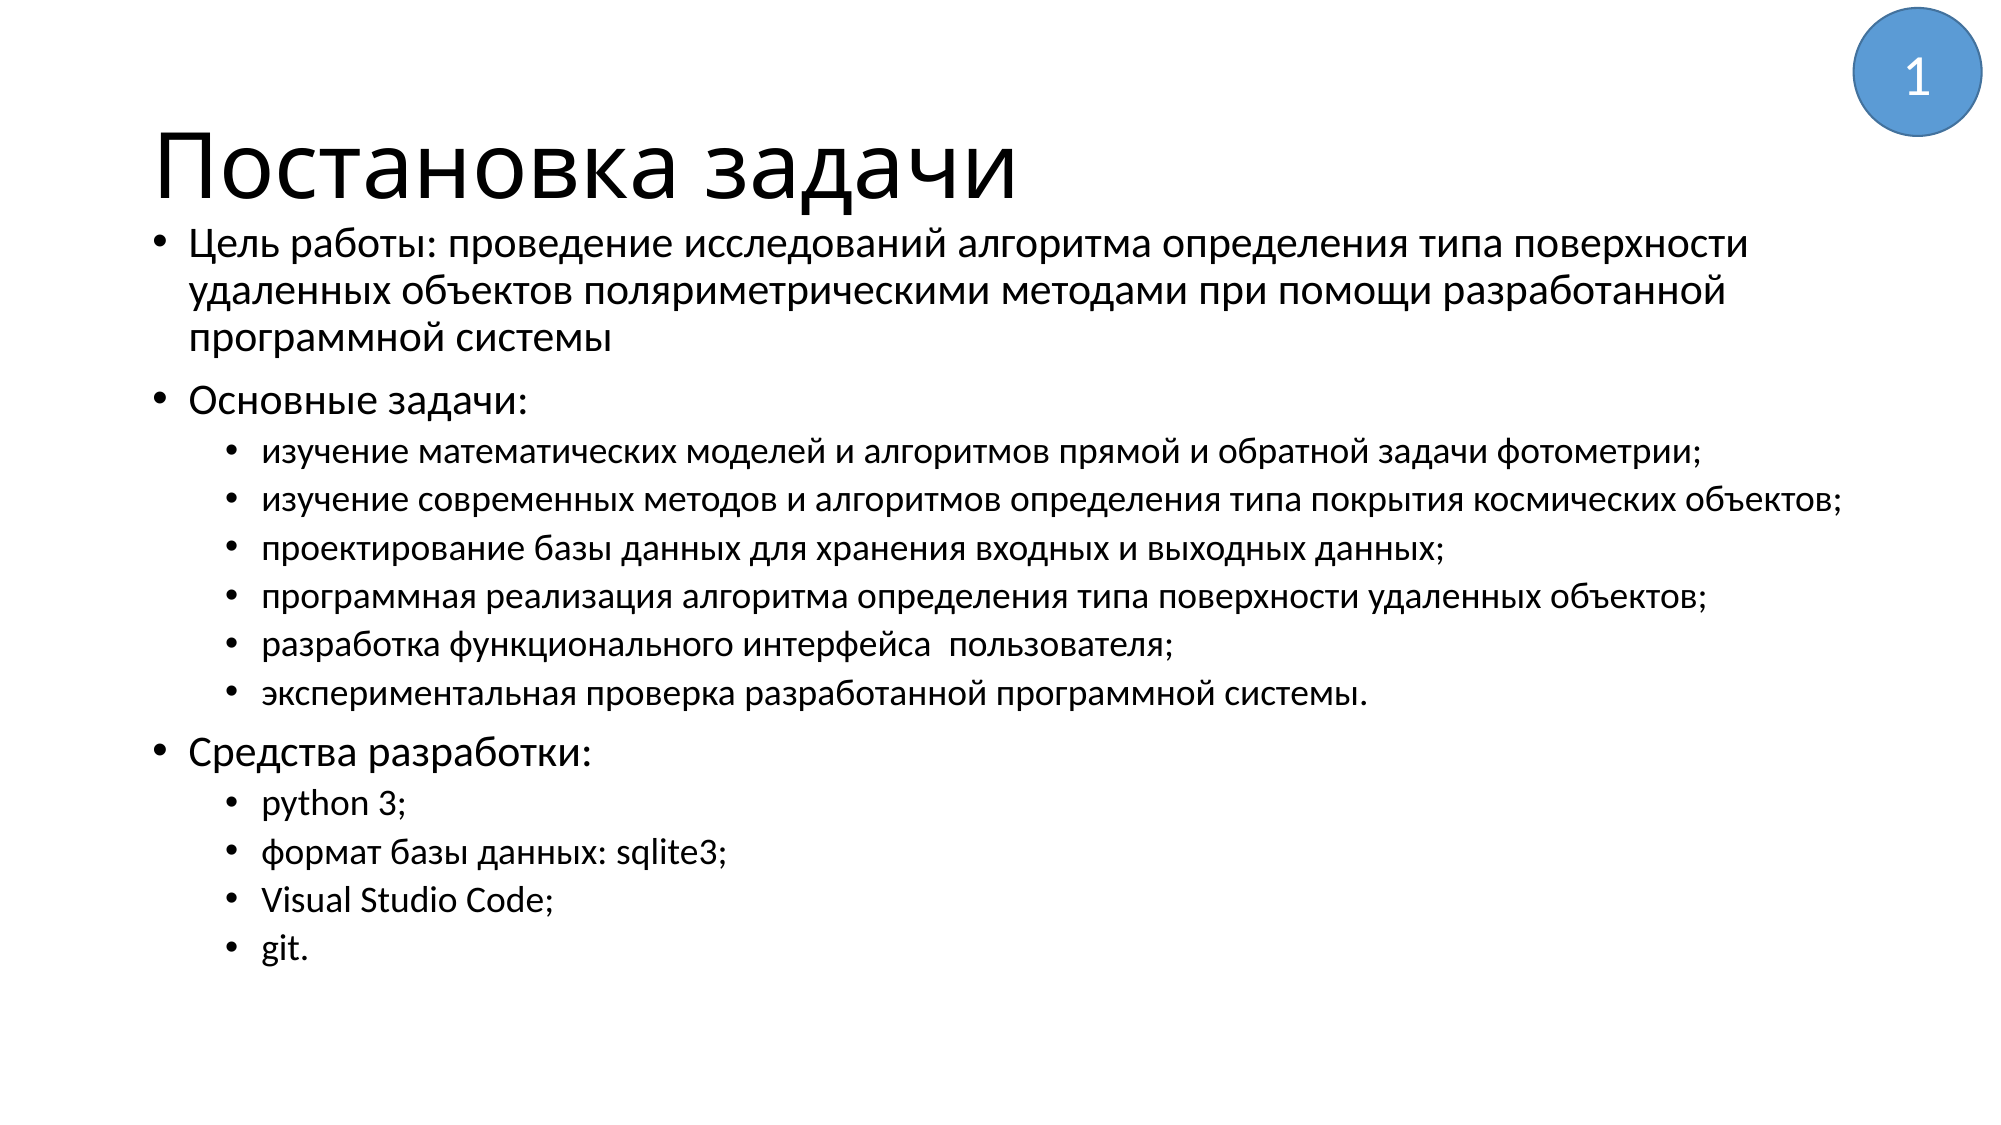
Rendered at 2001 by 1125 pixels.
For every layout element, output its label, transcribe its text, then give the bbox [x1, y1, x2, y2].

title Постановка задачи [137, 59, 1863, 212]
list Цель работы: проведение исследований алгоритма определения типа поверхности удаленных объектов поляриметрическими методами при помощи разработанной программной системы Основные задачи: изучение математических моделей и алгоритмов прямой и обратной задачи фотометрии; изучение современных методов и алгоритмов определения типа покрытия космических объектов; проектирование базы данных для хранения входных и выходных данных; программная реализация алгоритма определения типа поверхности удаленных объектов; разработка функционального интерфейса пользователя; экспериментальная проверка разработанной программной системы. Средства разработки: python 3; формат базы данных: sqlite3; Visual Studio Code; git. [137, 212, 1863, 1014]
text_box 1 [1852, 6, 1983, 137]
